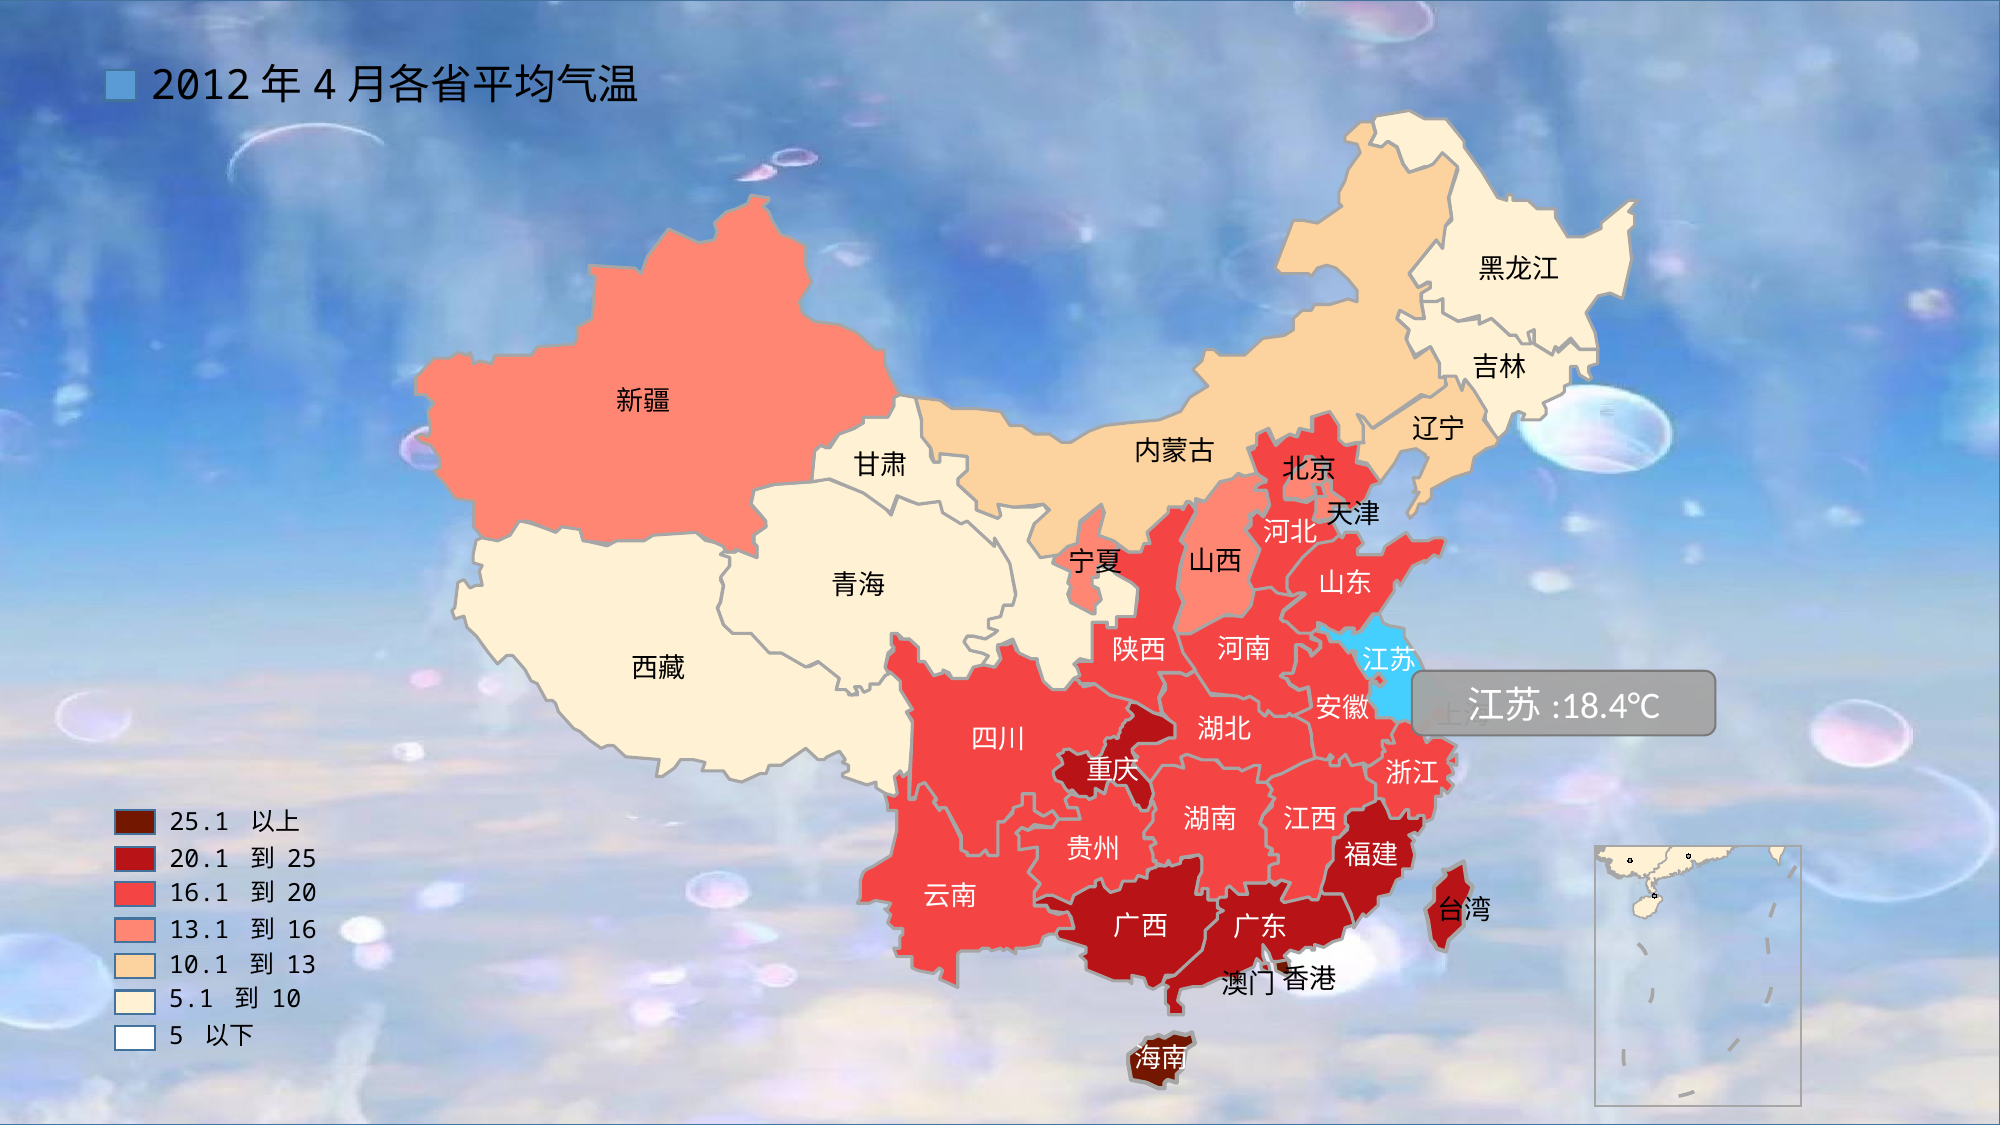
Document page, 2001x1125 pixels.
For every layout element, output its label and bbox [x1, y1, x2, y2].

text_box [415, 110, 1639, 1089]
picture [0, 0, 2000, 1125]
text_box [1594, 845, 1801, 1106]
